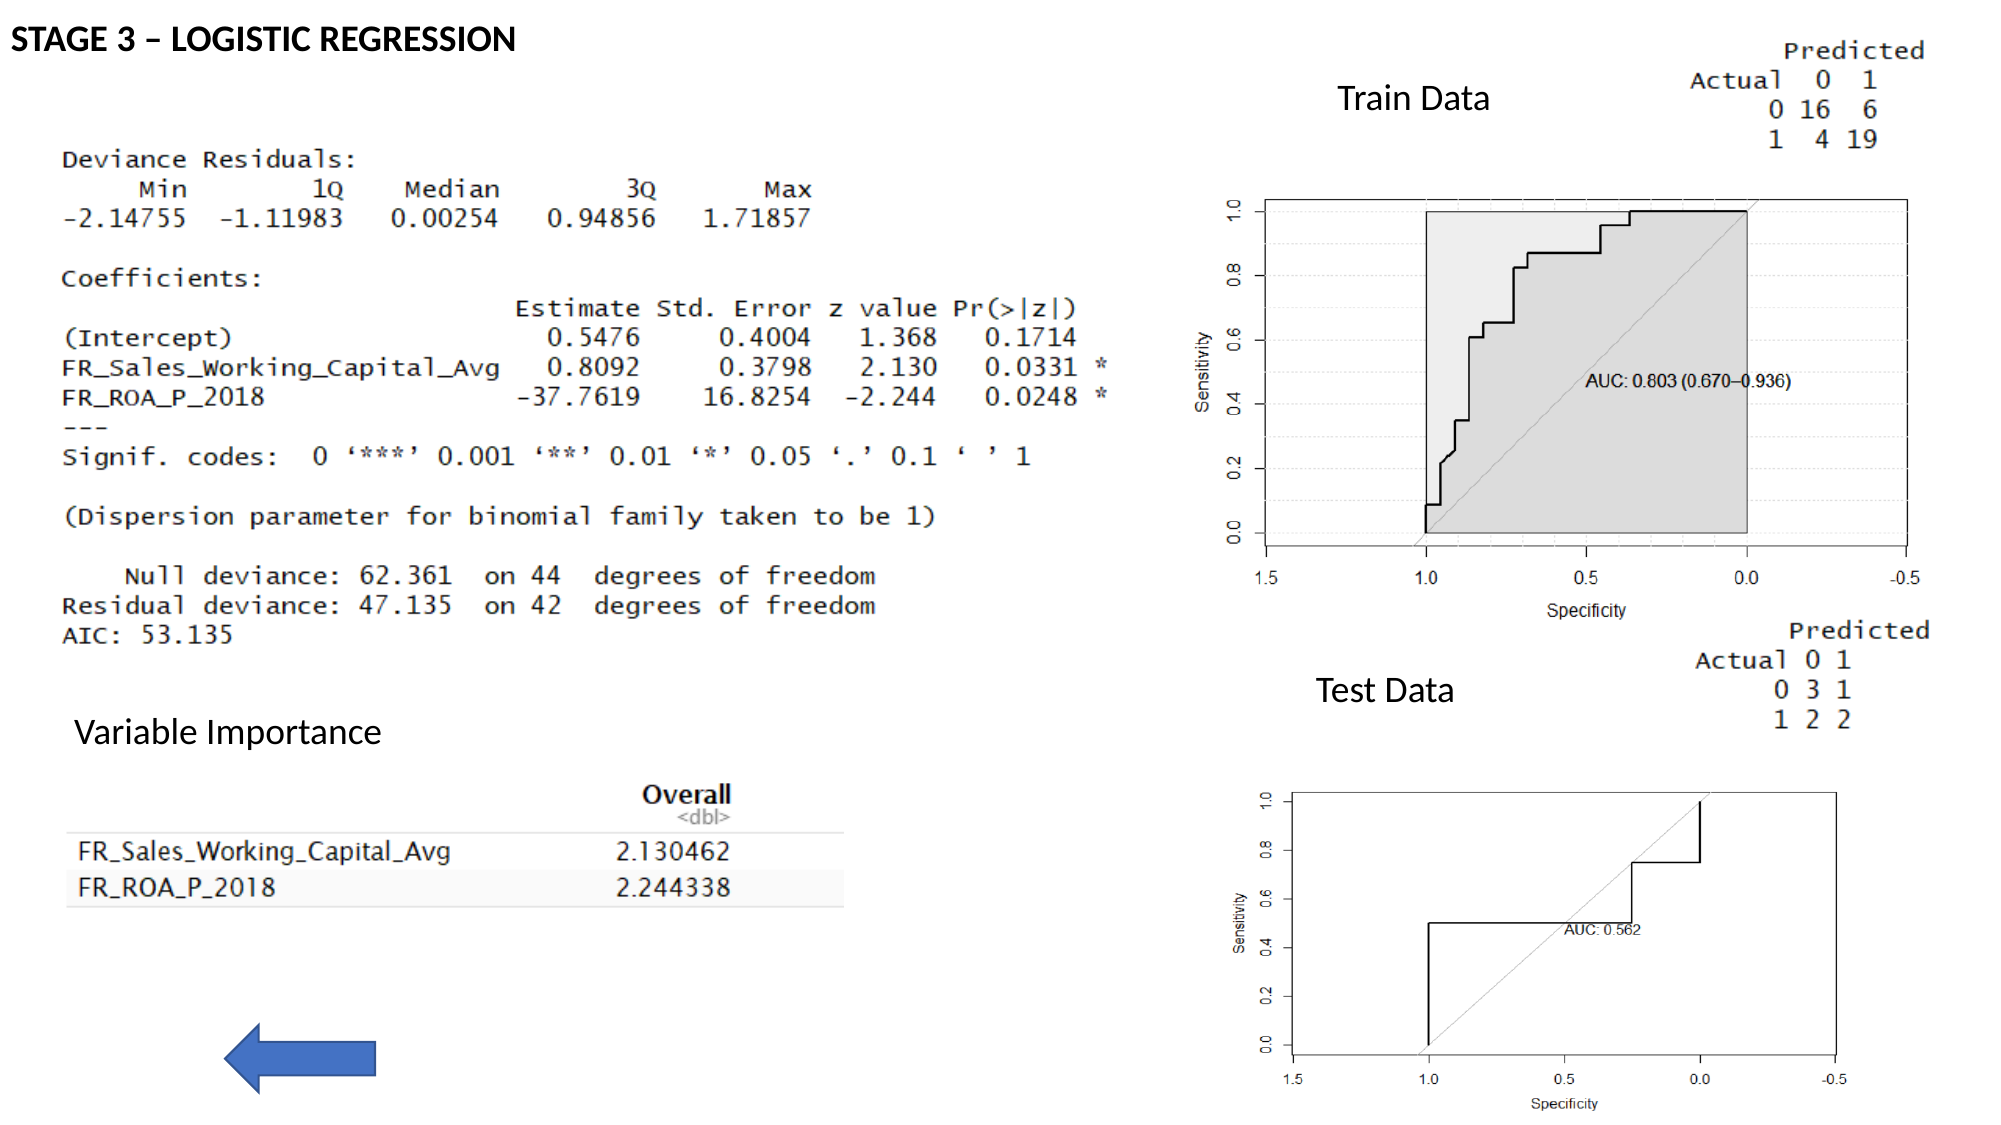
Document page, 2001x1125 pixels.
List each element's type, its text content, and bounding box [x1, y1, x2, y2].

picture [50, 124, 1135, 658]
picture [59, 760, 844, 922]
text_box [223, 1022, 377, 1095]
picture [1178, 177, 1980, 746]
picture [1220, 772, 1869, 1122]
text_box Test Data [1301, 657, 1660, 718]
text_box Train Data [1322, 65, 1681, 126]
text_box STAGE 3 – LOGISTIC REGRESSION [0, 6, 1000, 67]
picture [1681, 31, 1941, 161]
text_box Variable Importance [59, 699, 627, 760]
